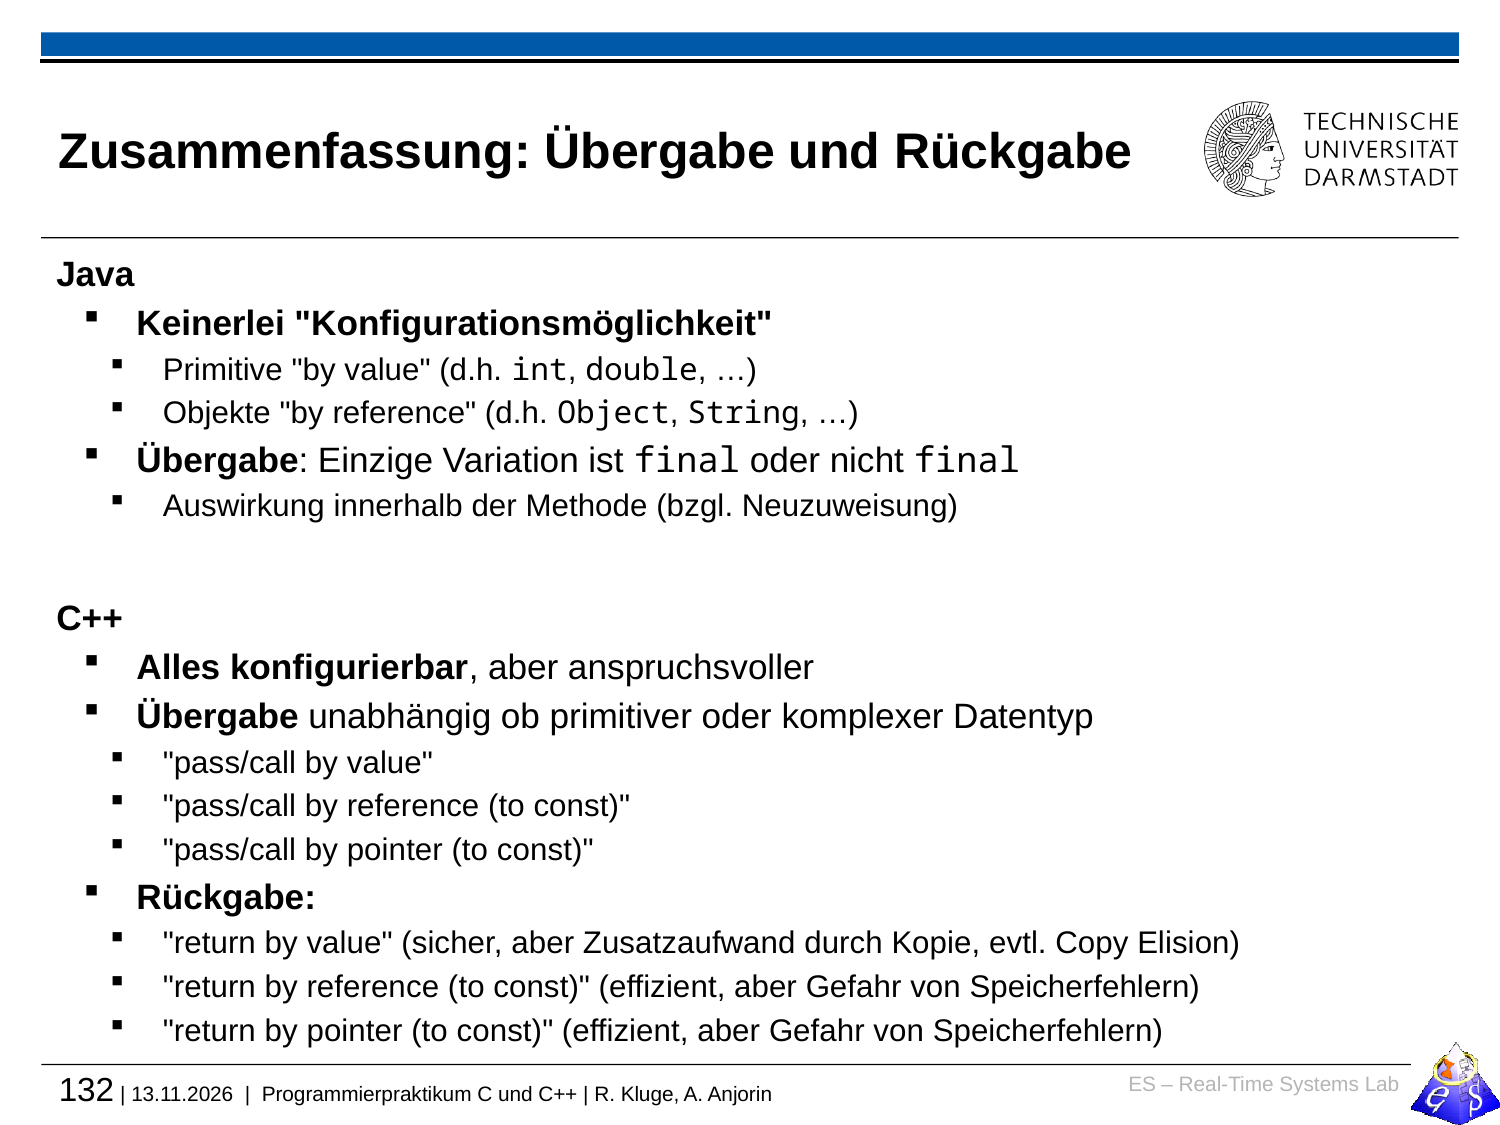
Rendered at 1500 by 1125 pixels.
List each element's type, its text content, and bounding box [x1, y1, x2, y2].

list Java Keinerlei "Konfigurationsmöglichkeit" Primitive "by value" (d.h. int, double, …) Objekte "by reference" (d.h. Object, String, …) Übergabe: Einzige Variation ist final oder nicht final Auswirkung innerhalb der Methode (bzgl. Neuzuweisung) C++ Alles konfigurierbar, aber anspruchsvoller Übergabe unabhängig ob primitiver oder komplexer Datentyp "pass/call by value" "pass/call by reference (to const)" "pass/call by pointer (to const)" Rückgabe: "return by value" (sicher, aber Zusatzaufwand durch Kopie, evtl. Copy Elision) "return by reference (to const)" (effizient, aber Gefahr von Speicherfehlern) "return by pointer (to const)" (effizient, aber Gefahr von Speicherfehlern) [41, 243, 1459, 1059]
title Zusammenfassung: Übergabe und Rückgabe [58, 80, 1187, 218]
picture [1187, 84, 1483, 214]
picture [1411, 1041, 1500, 1125]
